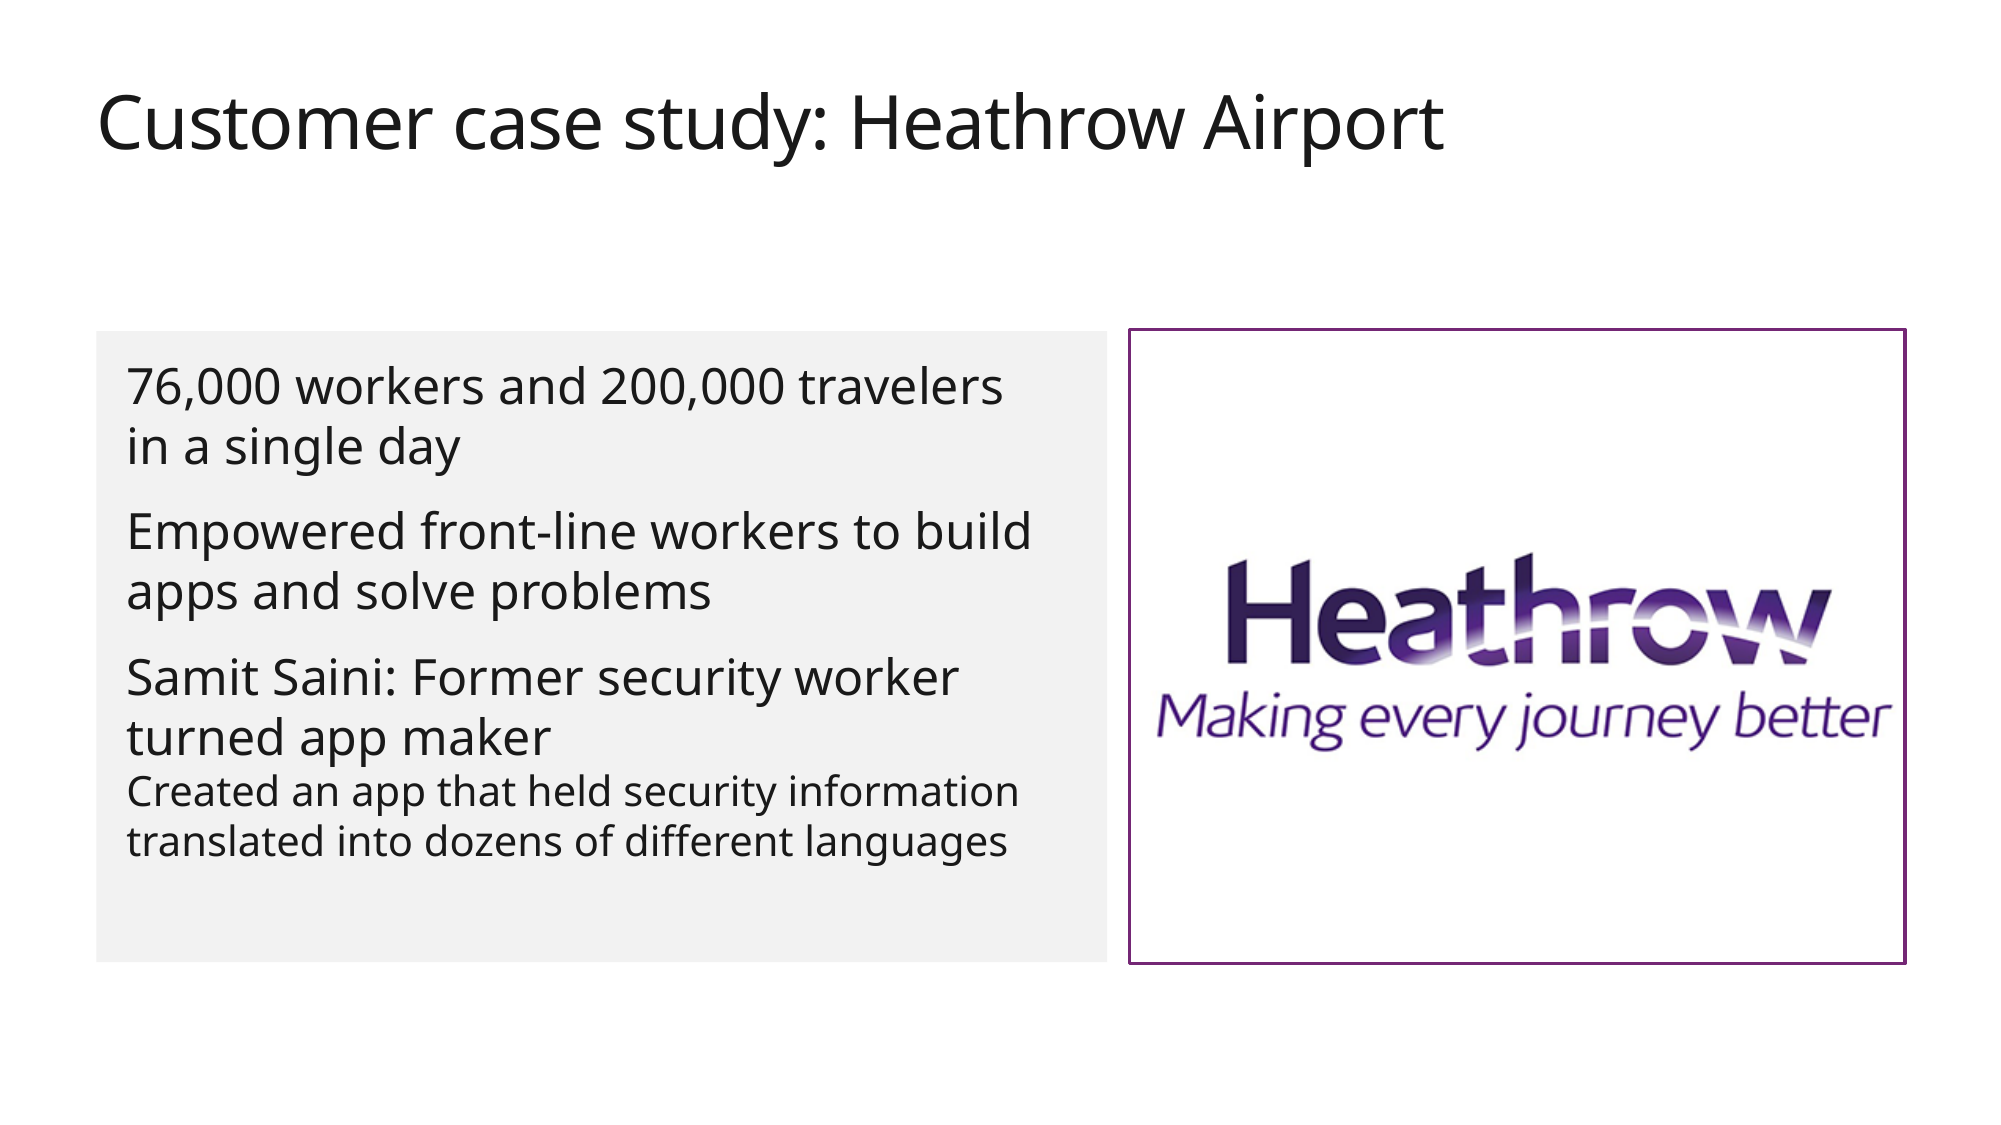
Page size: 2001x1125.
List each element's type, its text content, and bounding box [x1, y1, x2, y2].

picture [1130, 330, 1904, 963]
title Customer case study: Heathrow Airport [96, 75, 1904, 166]
text_box 76,000 workers and 200,000 travelers in a single day Empowered front-line workers to build apps and solve problems Samit Saini: Former security worker turned app maker Created an app that held security information translated into dozens of different languages [96, 330, 1108, 963]
